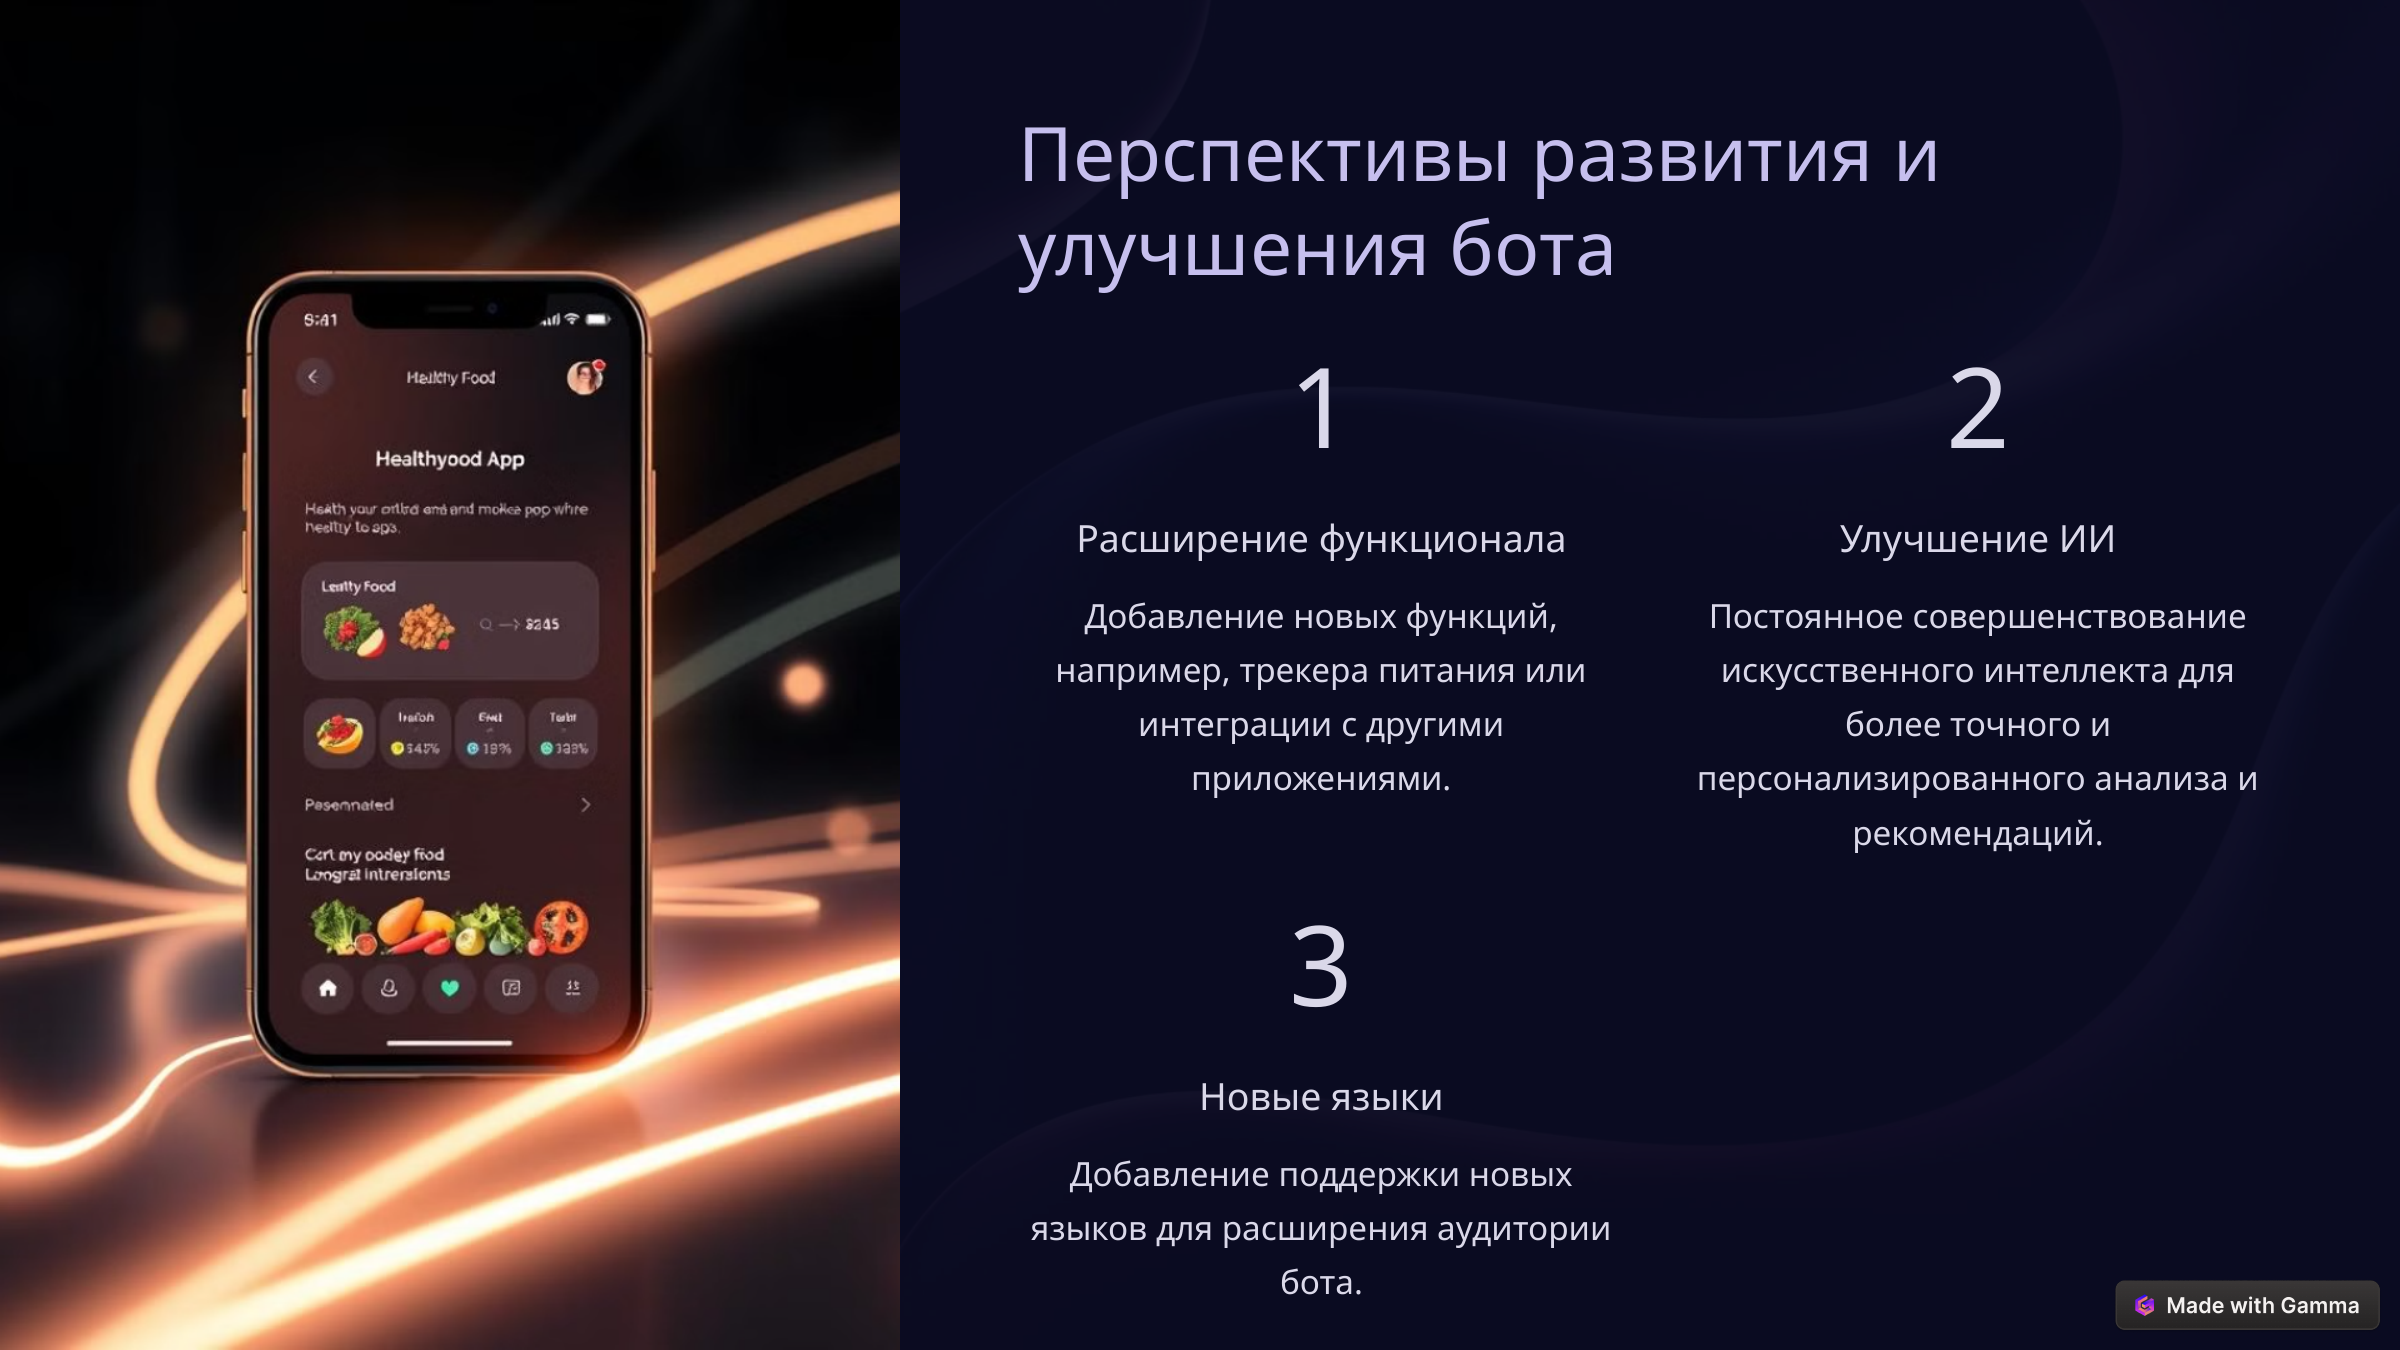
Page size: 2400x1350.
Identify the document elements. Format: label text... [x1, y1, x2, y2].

text_box 2 [1675, 359, 2282, 471]
text_box Перспективы развития и улучшения бота [1018, 102, 2282, 292]
text_box Добавление новых функций, например, трекера питания или интеграции с другими приложениями. [1018, 580, 1625, 798]
text_box Расширение функционала [1075, 513, 1568, 561]
text_box Добавление поддержки новых языков для расширения аудитории бота. [1018, 1138, 1625, 1248]
text_box Новые языки [1133, 1071, 1511, 1119]
text_box 3 [1018, 916, 1625, 1029]
picture [0, 0, 900, 1350]
text_box Улучшение ИИ [1789, 513, 2167, 561]
picture [2106, 1271, 2389, 1339]
text_box Постоянное совершенствование искусственного интеллекта для более точного и персонализированного анализа и рекомендаций. [1675, 580, 2282, 798]
text_box 1 [1018, 359, 1625, 471]
